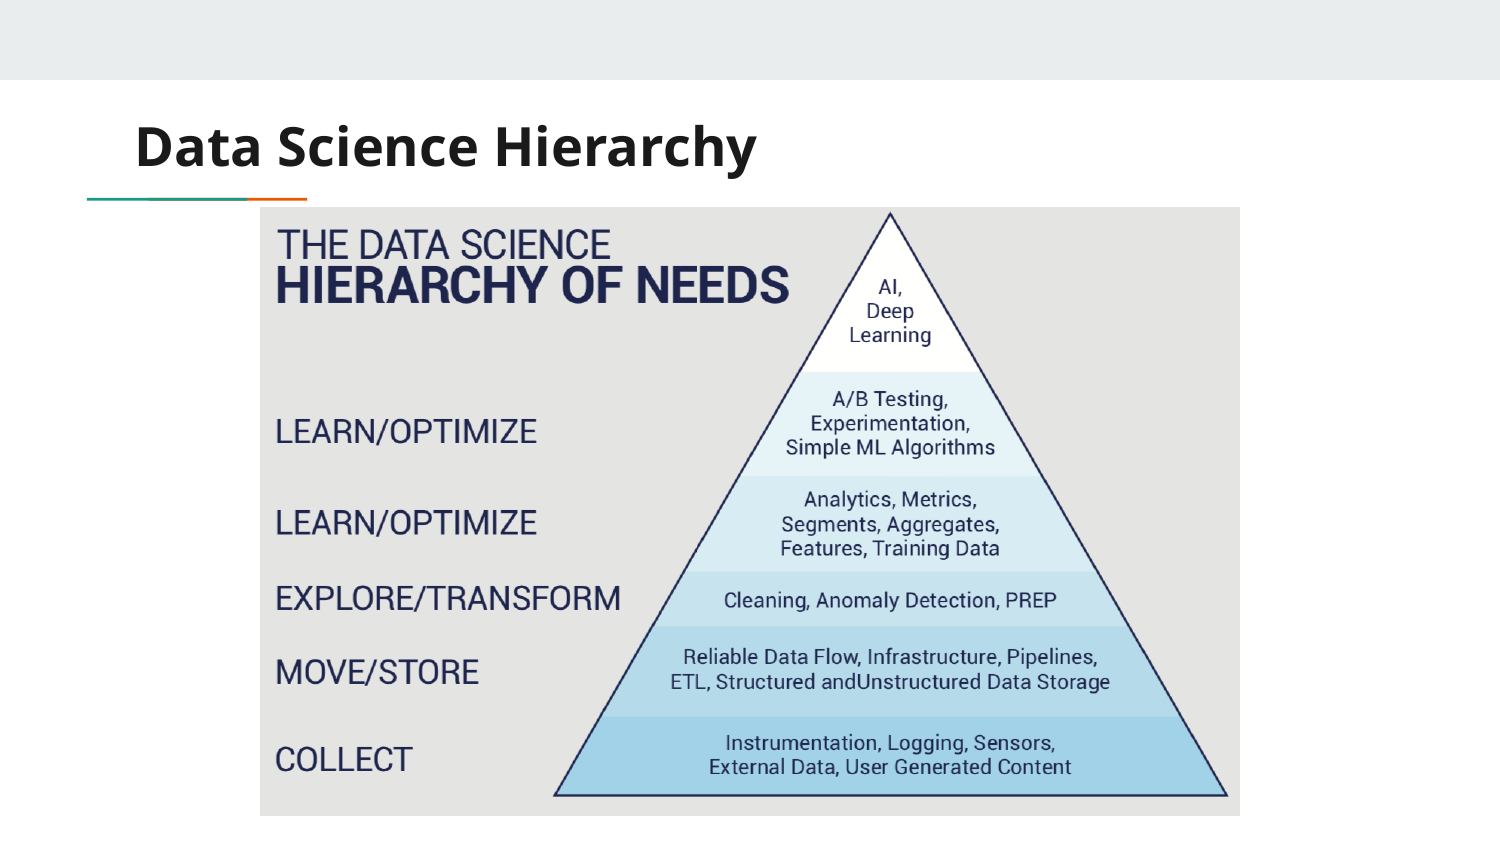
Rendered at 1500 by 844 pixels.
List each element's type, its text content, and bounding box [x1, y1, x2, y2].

title Data Science Hierarchy [119, 97, 1381, 186]
picture [260, 206, 1240, 816]
